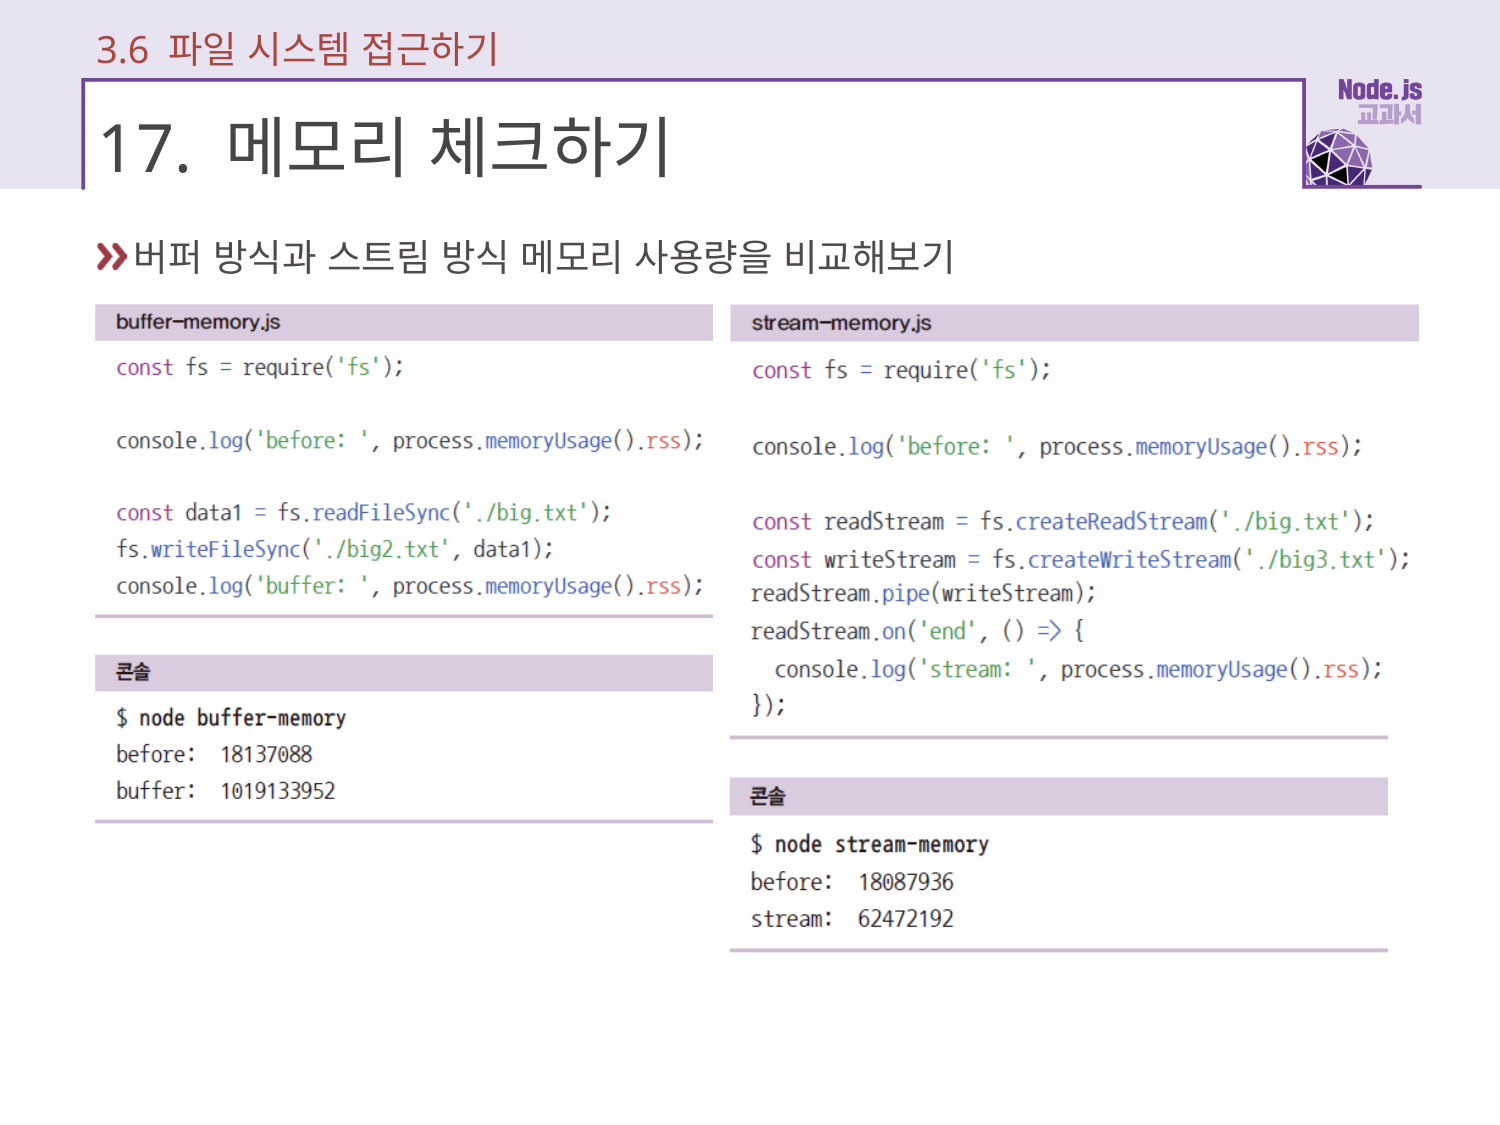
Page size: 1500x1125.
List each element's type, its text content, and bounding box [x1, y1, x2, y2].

list 버퍼 방식과 스트림 방식 메모리 사용량을 비교해보기 [81, 222, 1412, 1037]
text_box 3.6 파일 시스템 접근하기 [81, 14, 807, 62]
picture [0, 0, 1500, 1125]
title 17. 메모리 체크하기 [82, 61, 1413, 193]
